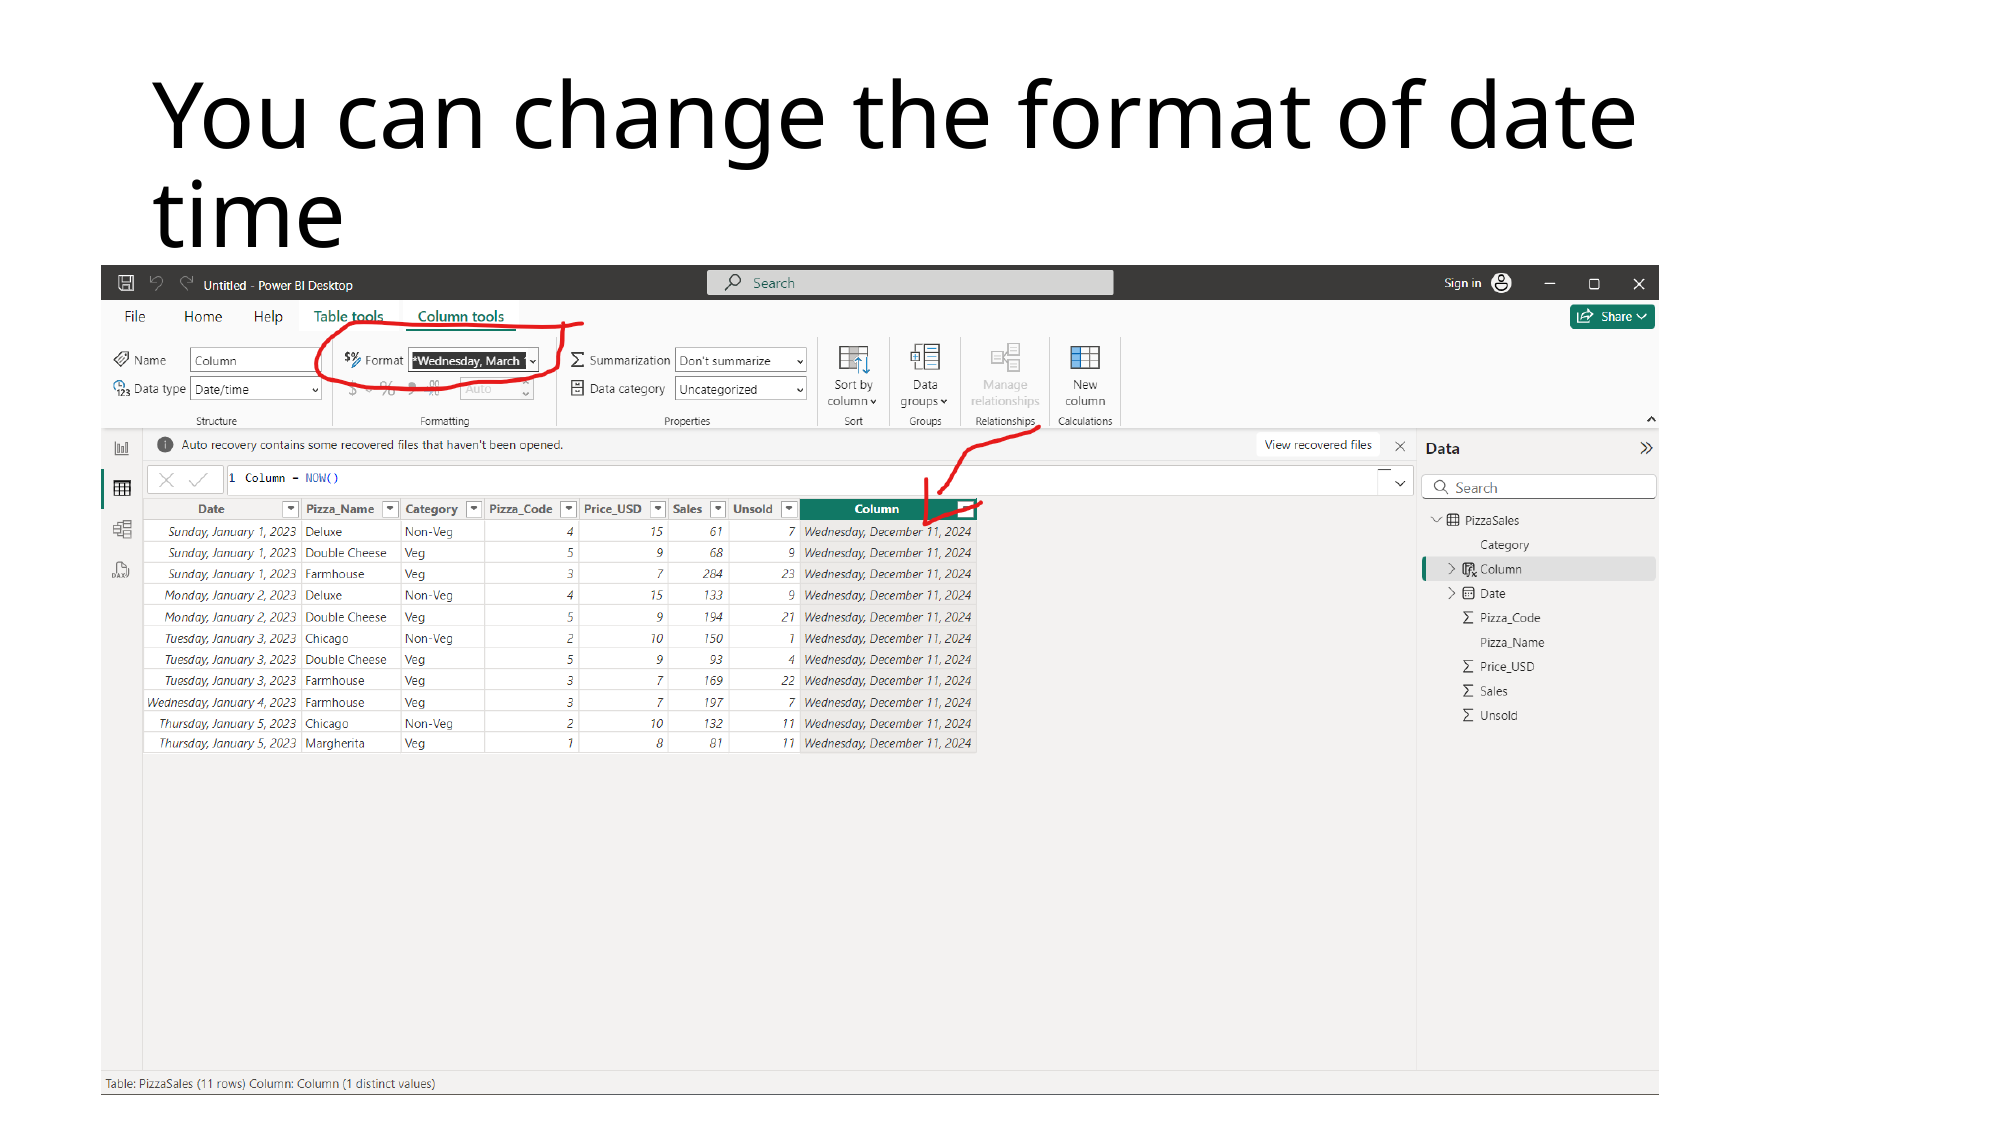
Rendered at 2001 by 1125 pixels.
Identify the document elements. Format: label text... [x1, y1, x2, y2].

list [101, 265, 1659, 1095]
title You can change the format of date time [137, 59, 1863, 278]
